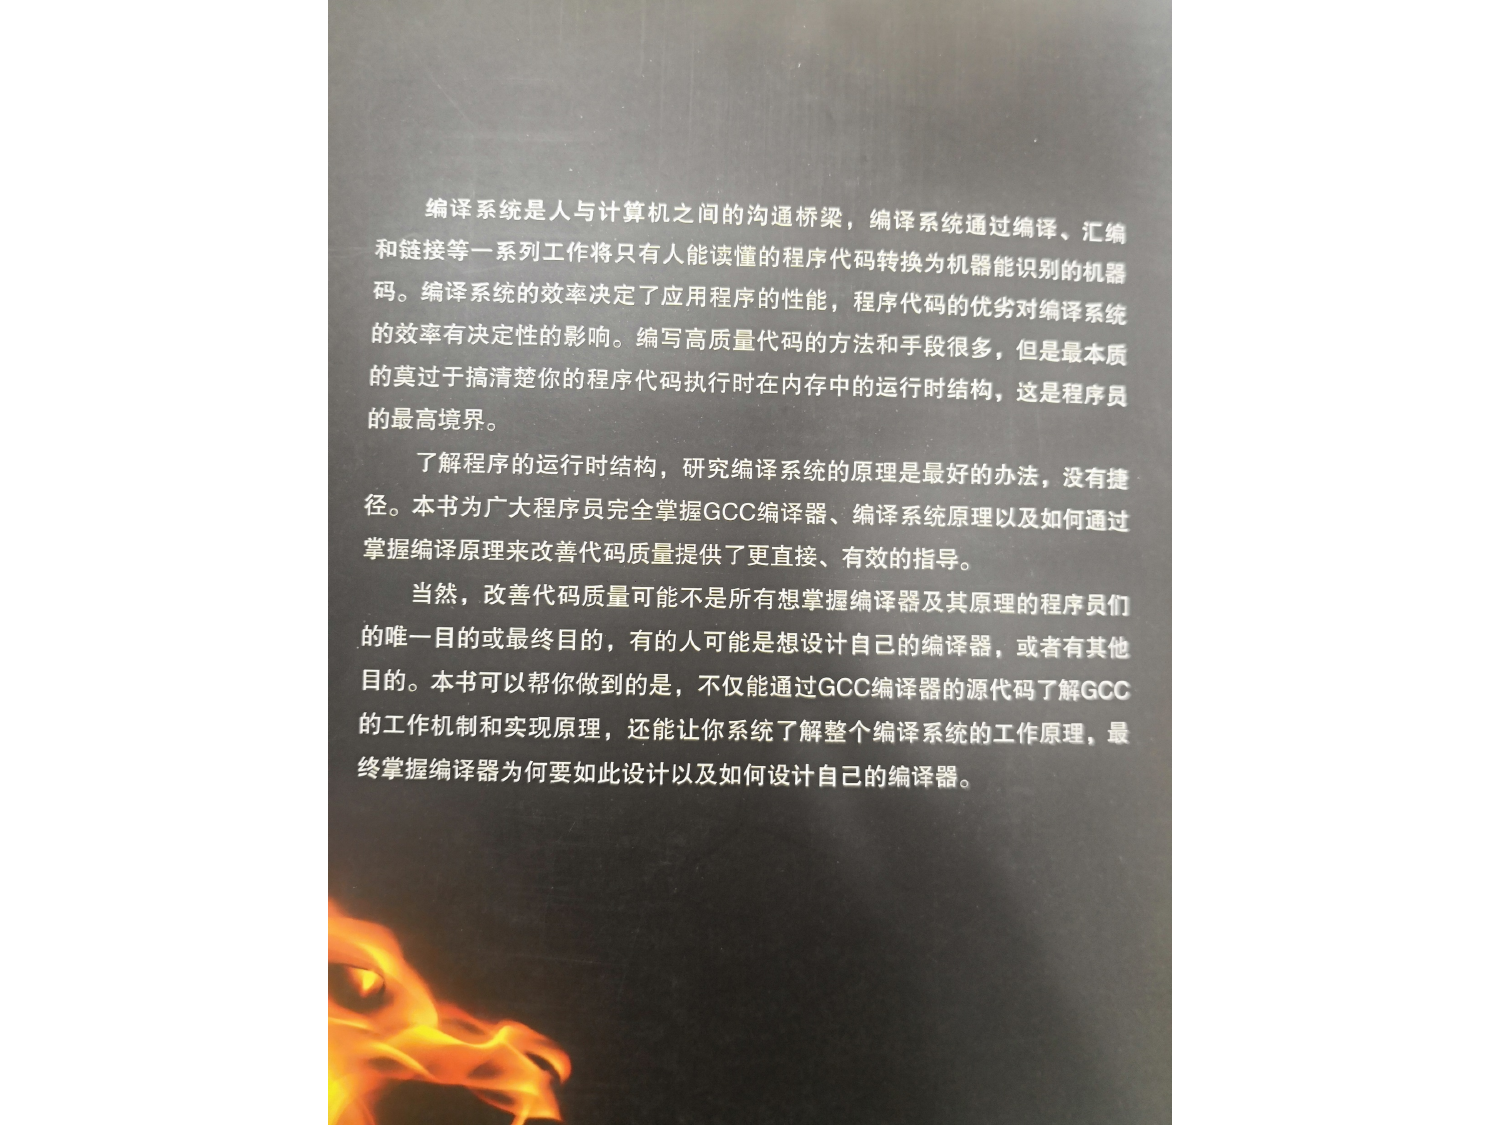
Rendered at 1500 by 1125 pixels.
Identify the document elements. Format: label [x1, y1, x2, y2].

picture [327, 0, 1173, 1125]
